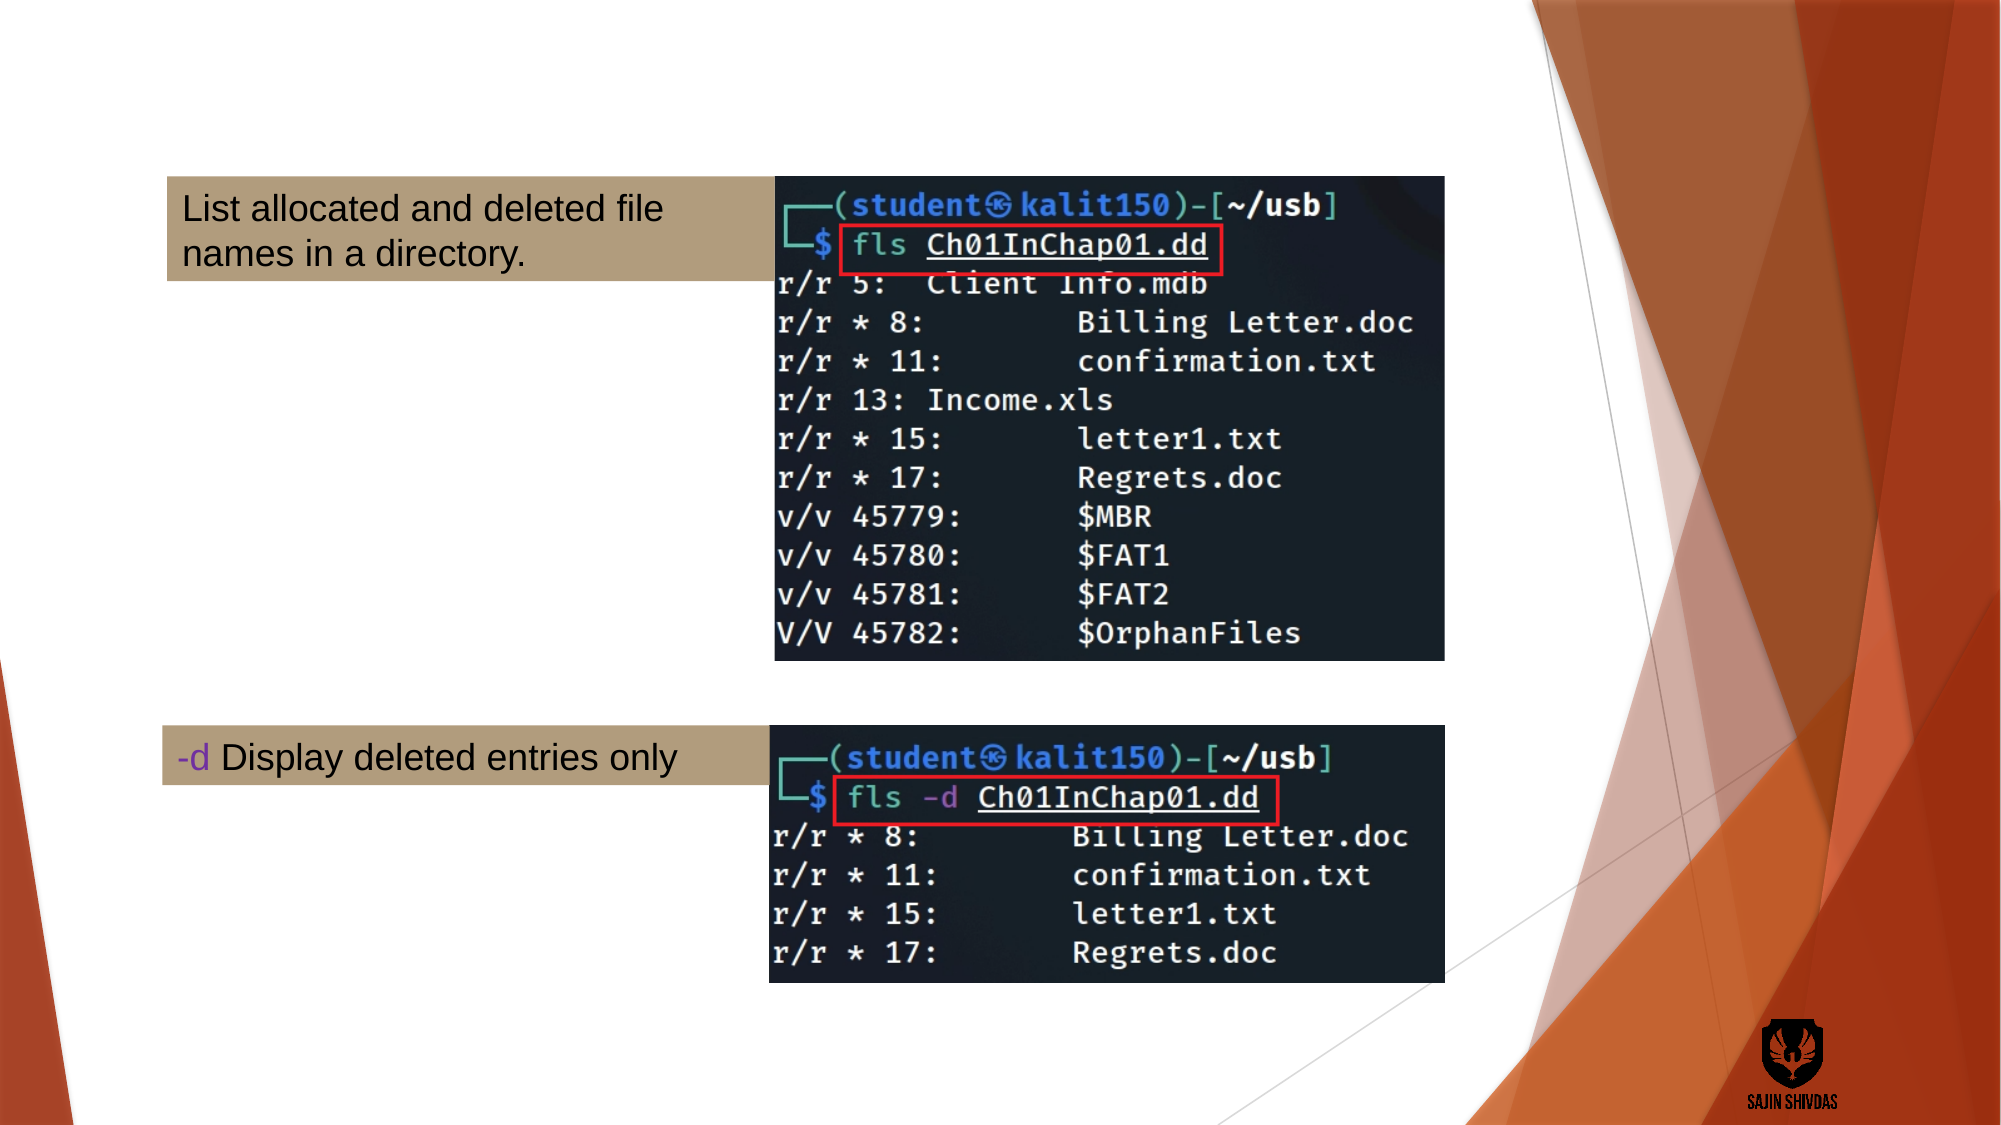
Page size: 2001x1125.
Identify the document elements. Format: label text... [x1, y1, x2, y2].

text_box -d Display deleted entries only [162, 725, 768, 786]
picture [1737, 1009, 1850, 1121]
picture [769, 724, 1446, 984]
text_box List allocated and deleted file names in a directory. [167, 176, 773, 282]
picture [774, 175, 1446, 661]
